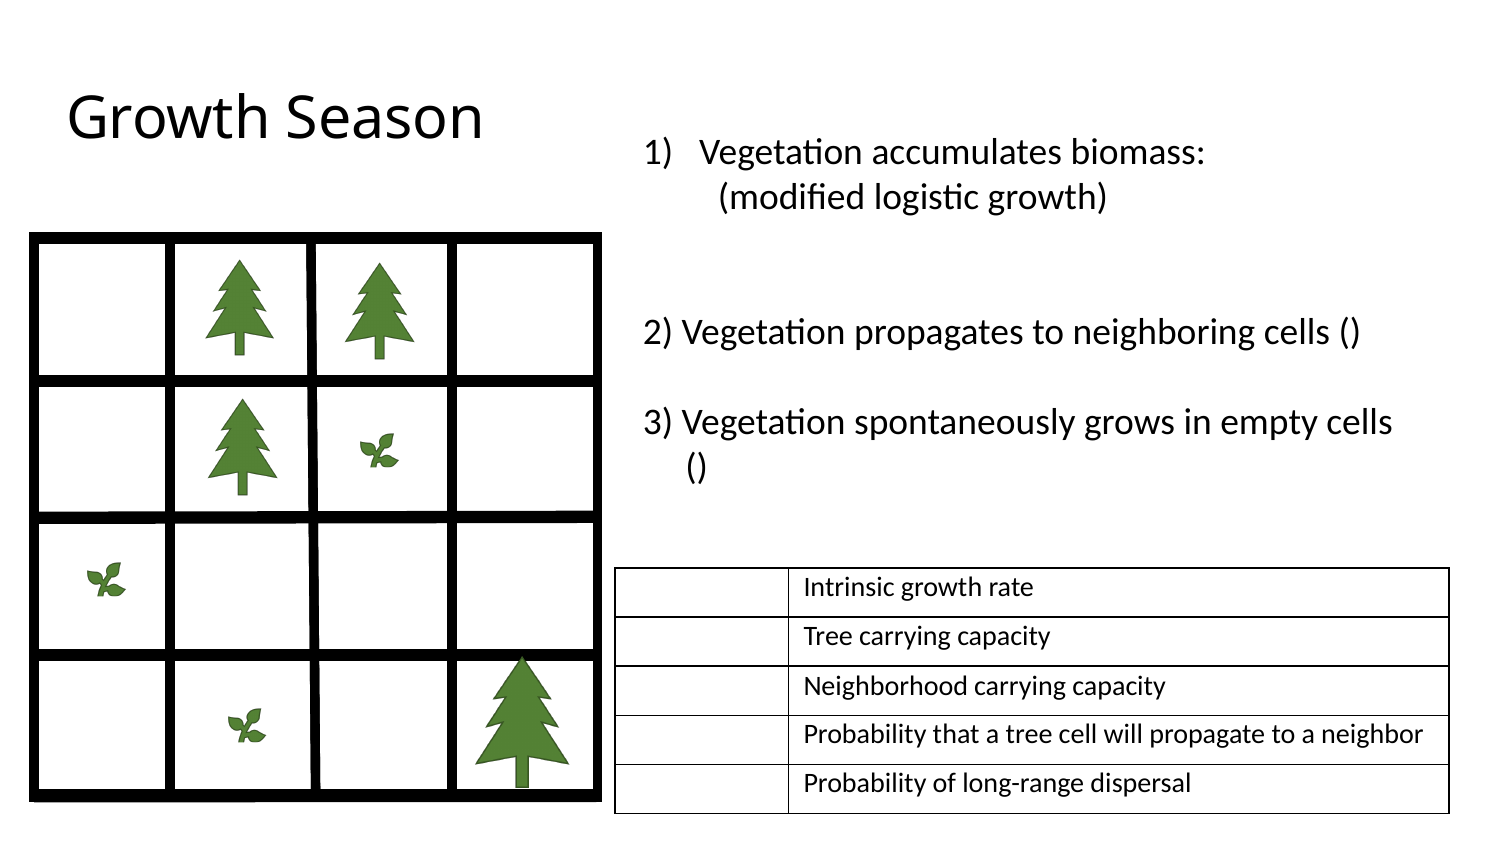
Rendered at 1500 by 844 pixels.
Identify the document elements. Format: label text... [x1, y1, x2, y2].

picture [327, 258, 432, 363]
picture [359, 425, 422, 468]
picture [451, 651, 593, 793]
picture [226, 700, 289, 743]
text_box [33, 236, 598, 795]
title Growth Season [51, 72, 1449, 167]
picture [86, 554, 149, 597]
picture [190, 395, 295, 499]
